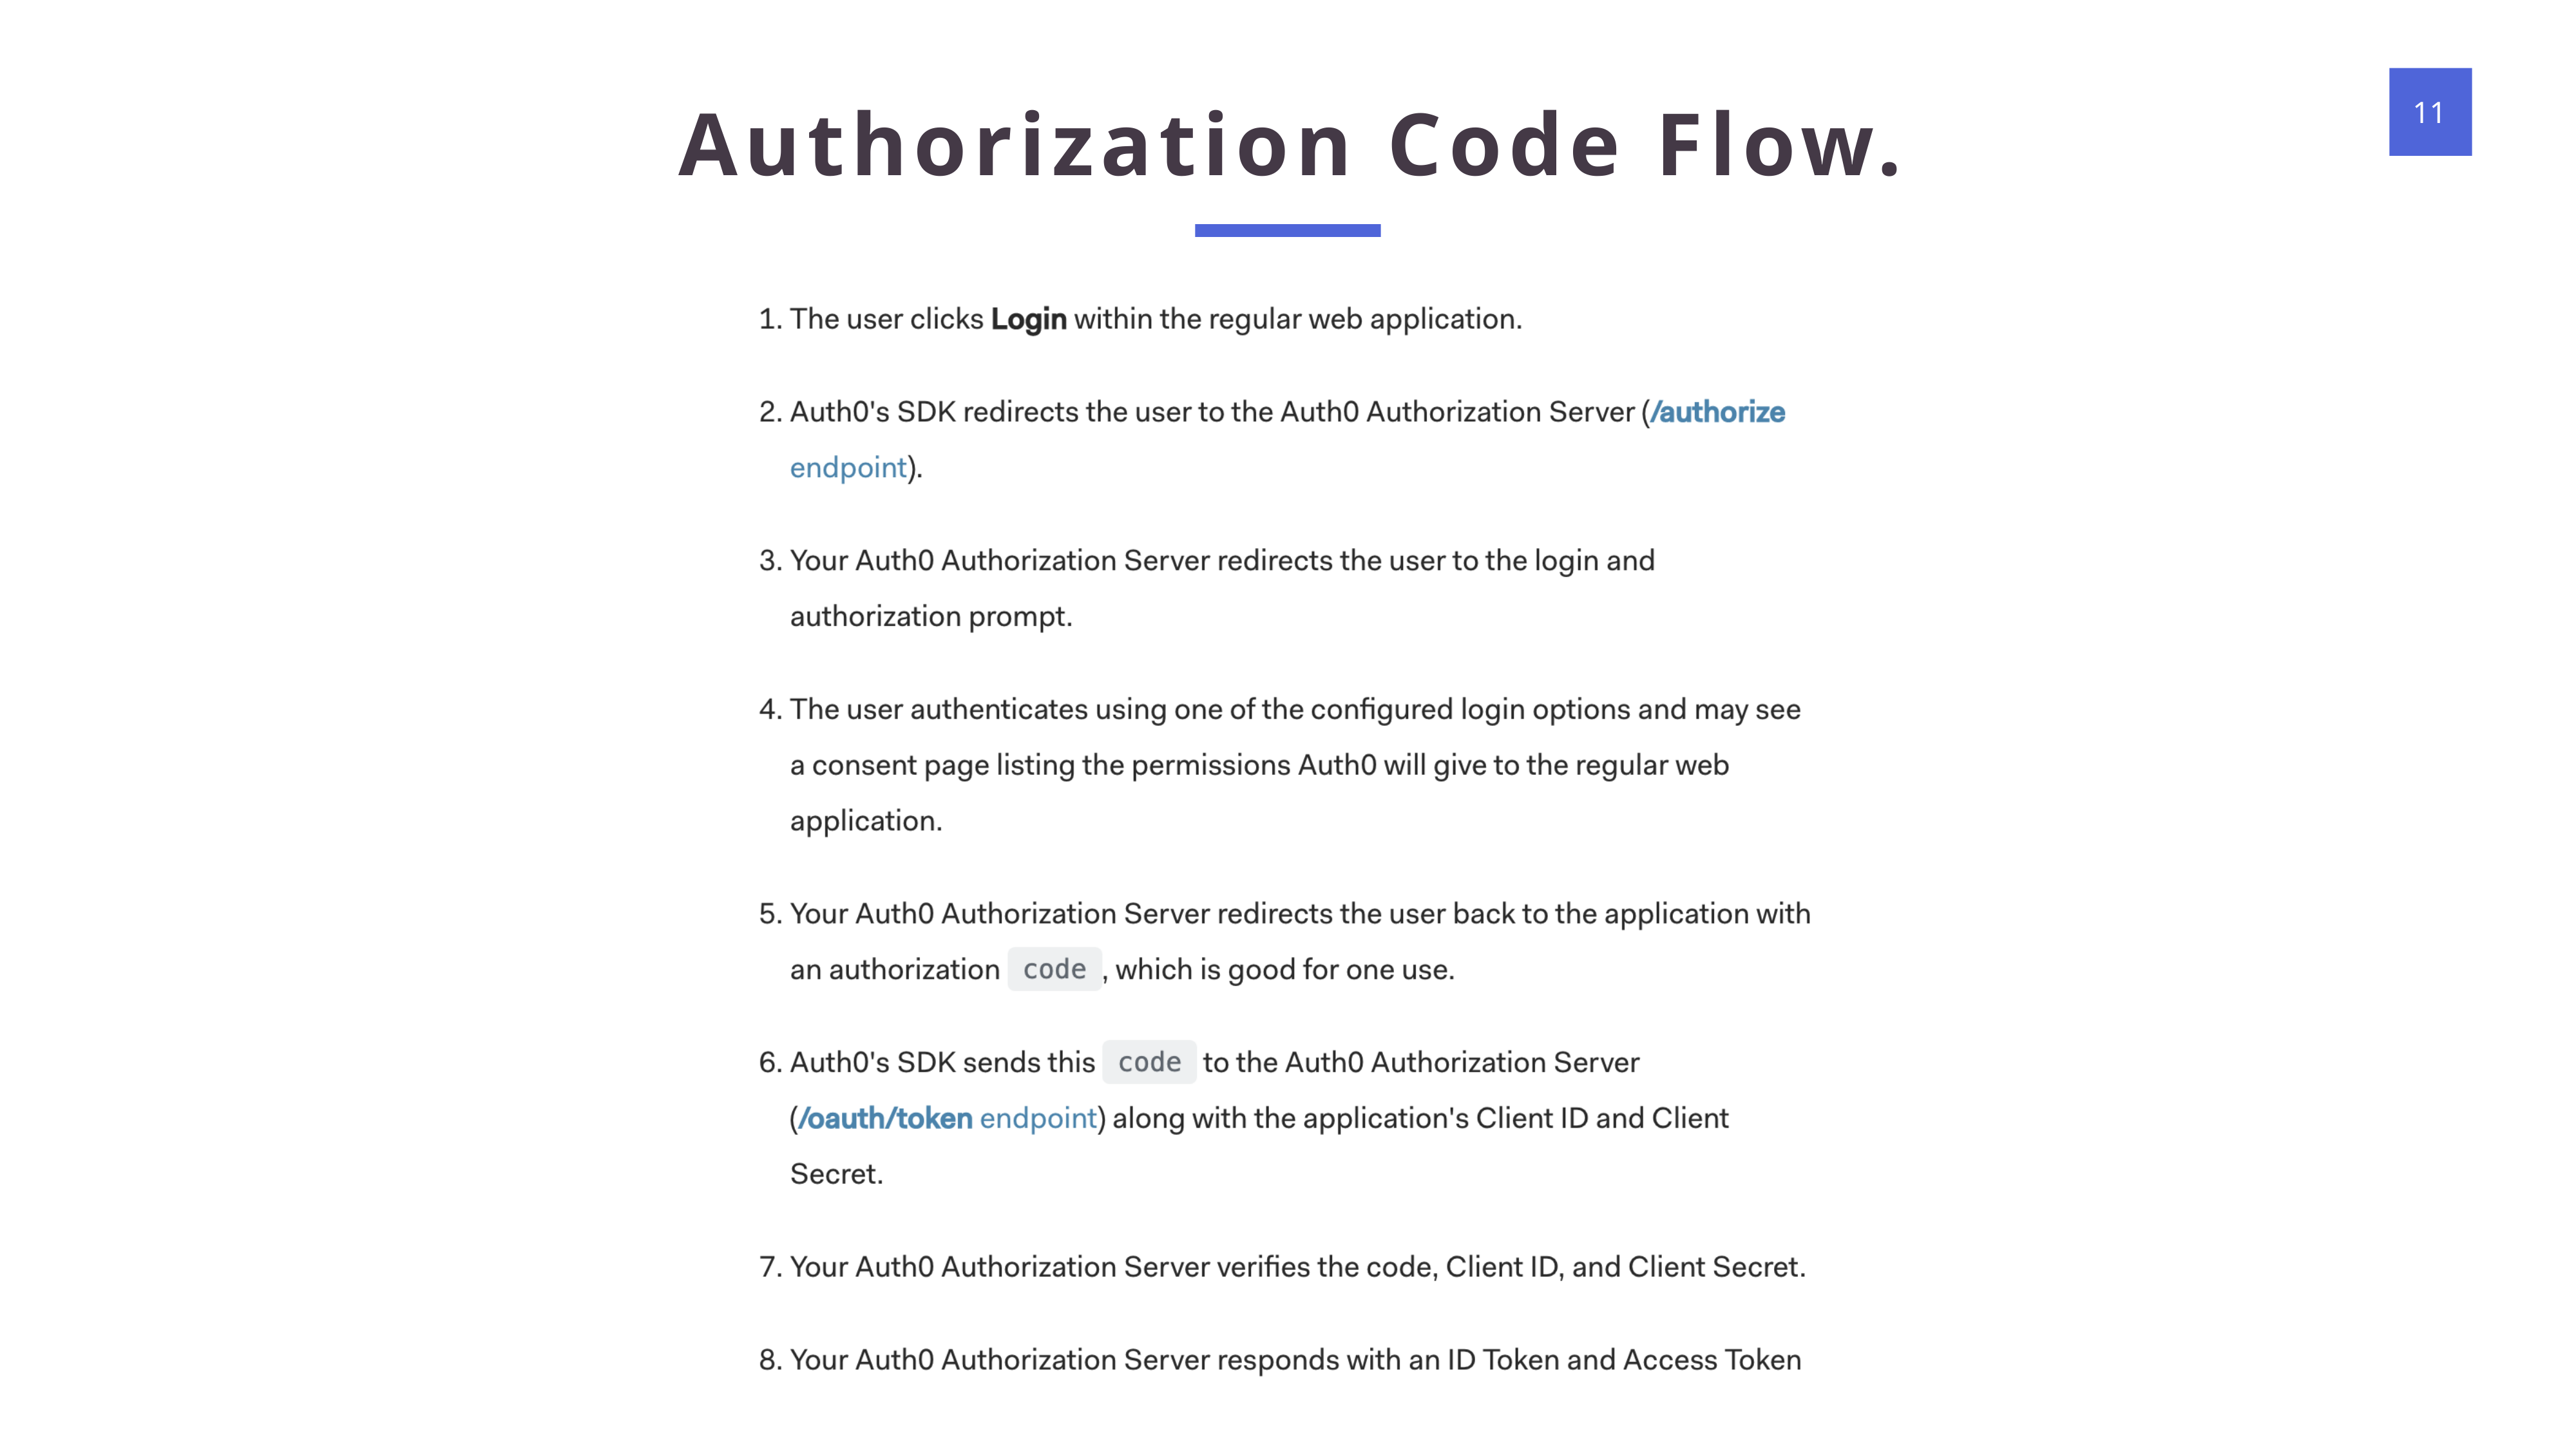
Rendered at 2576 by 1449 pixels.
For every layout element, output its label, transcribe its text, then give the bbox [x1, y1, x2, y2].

picture [741, 290, 1841, 1388]
text_box [1194, 223, 1382, 238]
text_box [0, 1326, 2576, 1449]
text_box Authorization Code Flow. [678, 89, 1904, 193]
